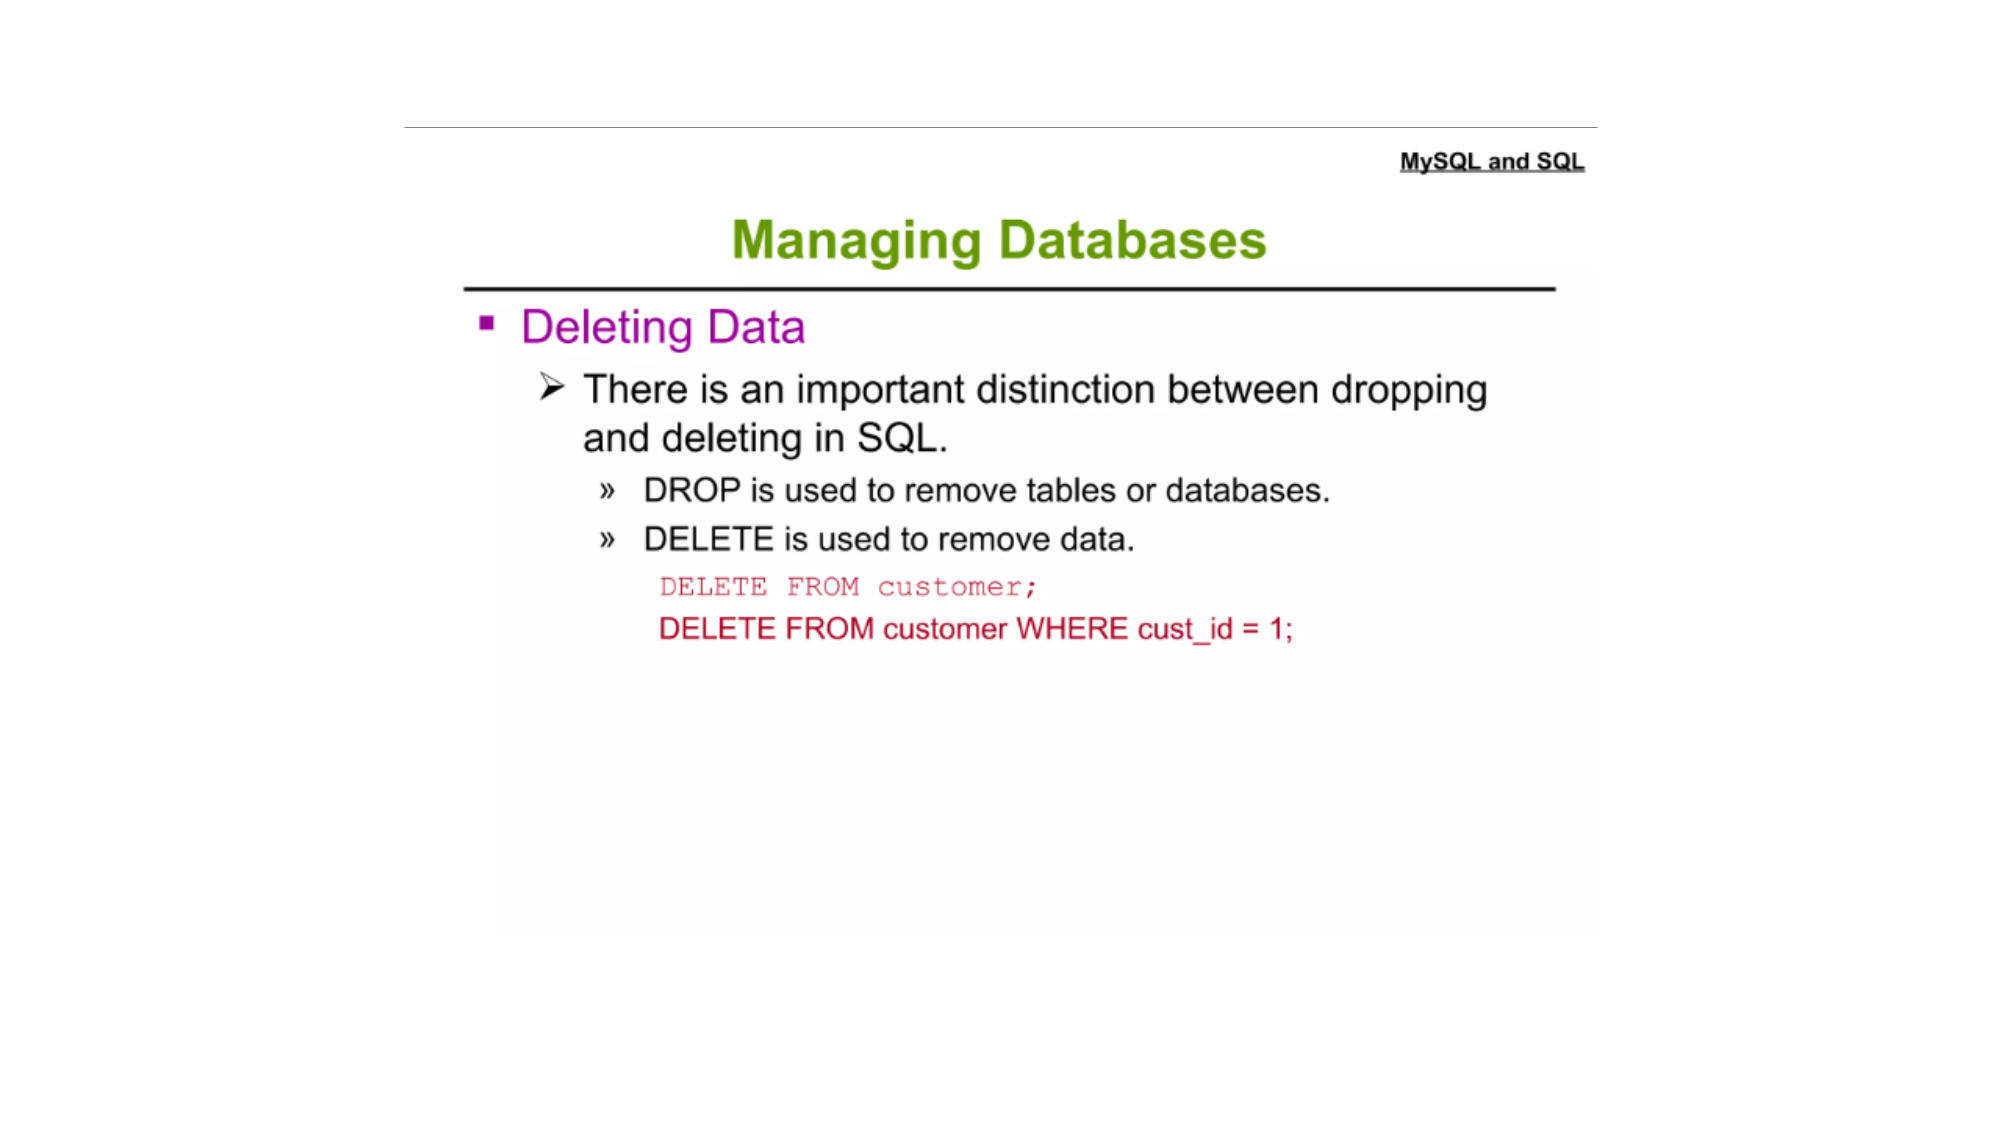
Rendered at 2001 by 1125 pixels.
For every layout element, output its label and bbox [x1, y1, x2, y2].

picture [404, 127, 1598, 937]
